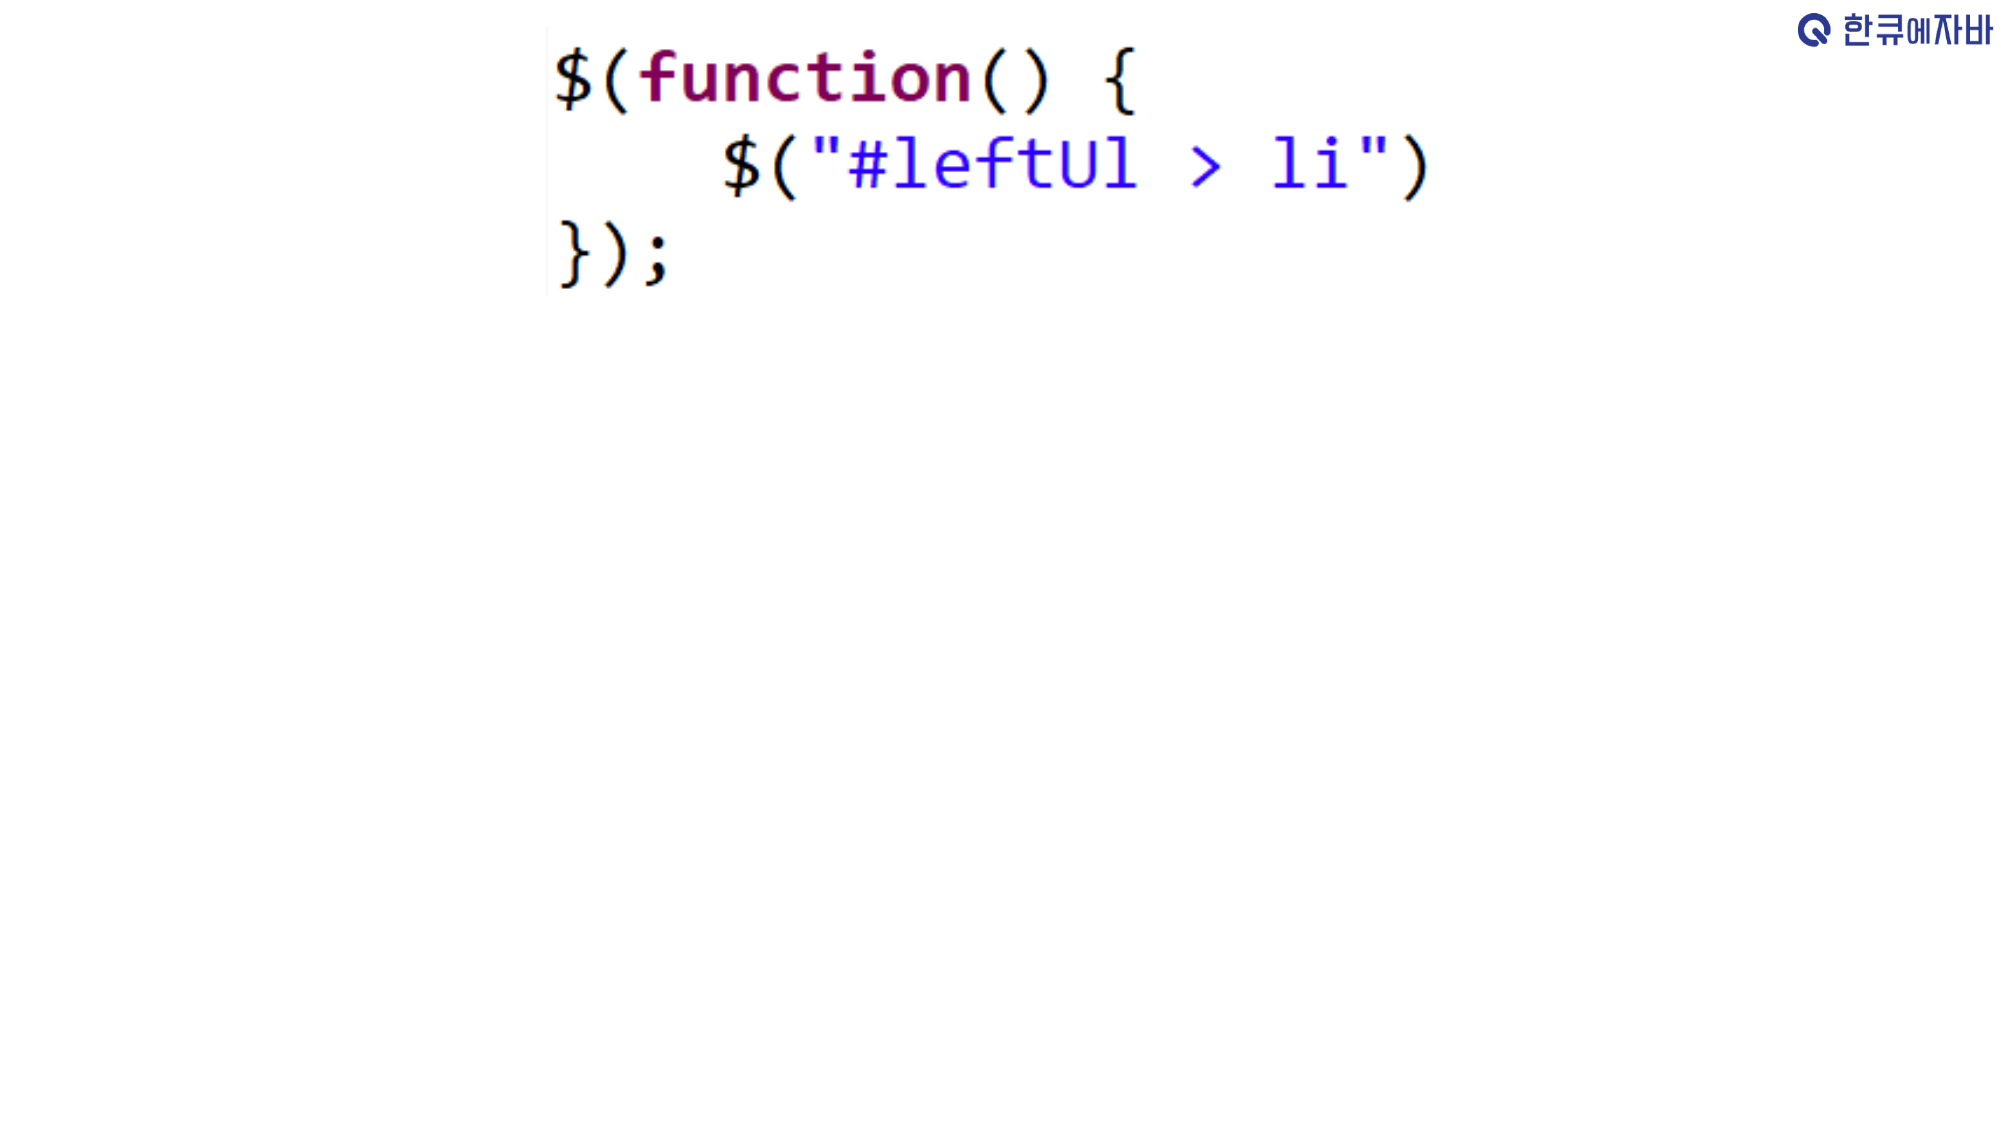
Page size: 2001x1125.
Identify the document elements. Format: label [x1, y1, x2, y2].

picture [1789, 0, 2000, 55]
picture [544, 27, 1456, 297]
